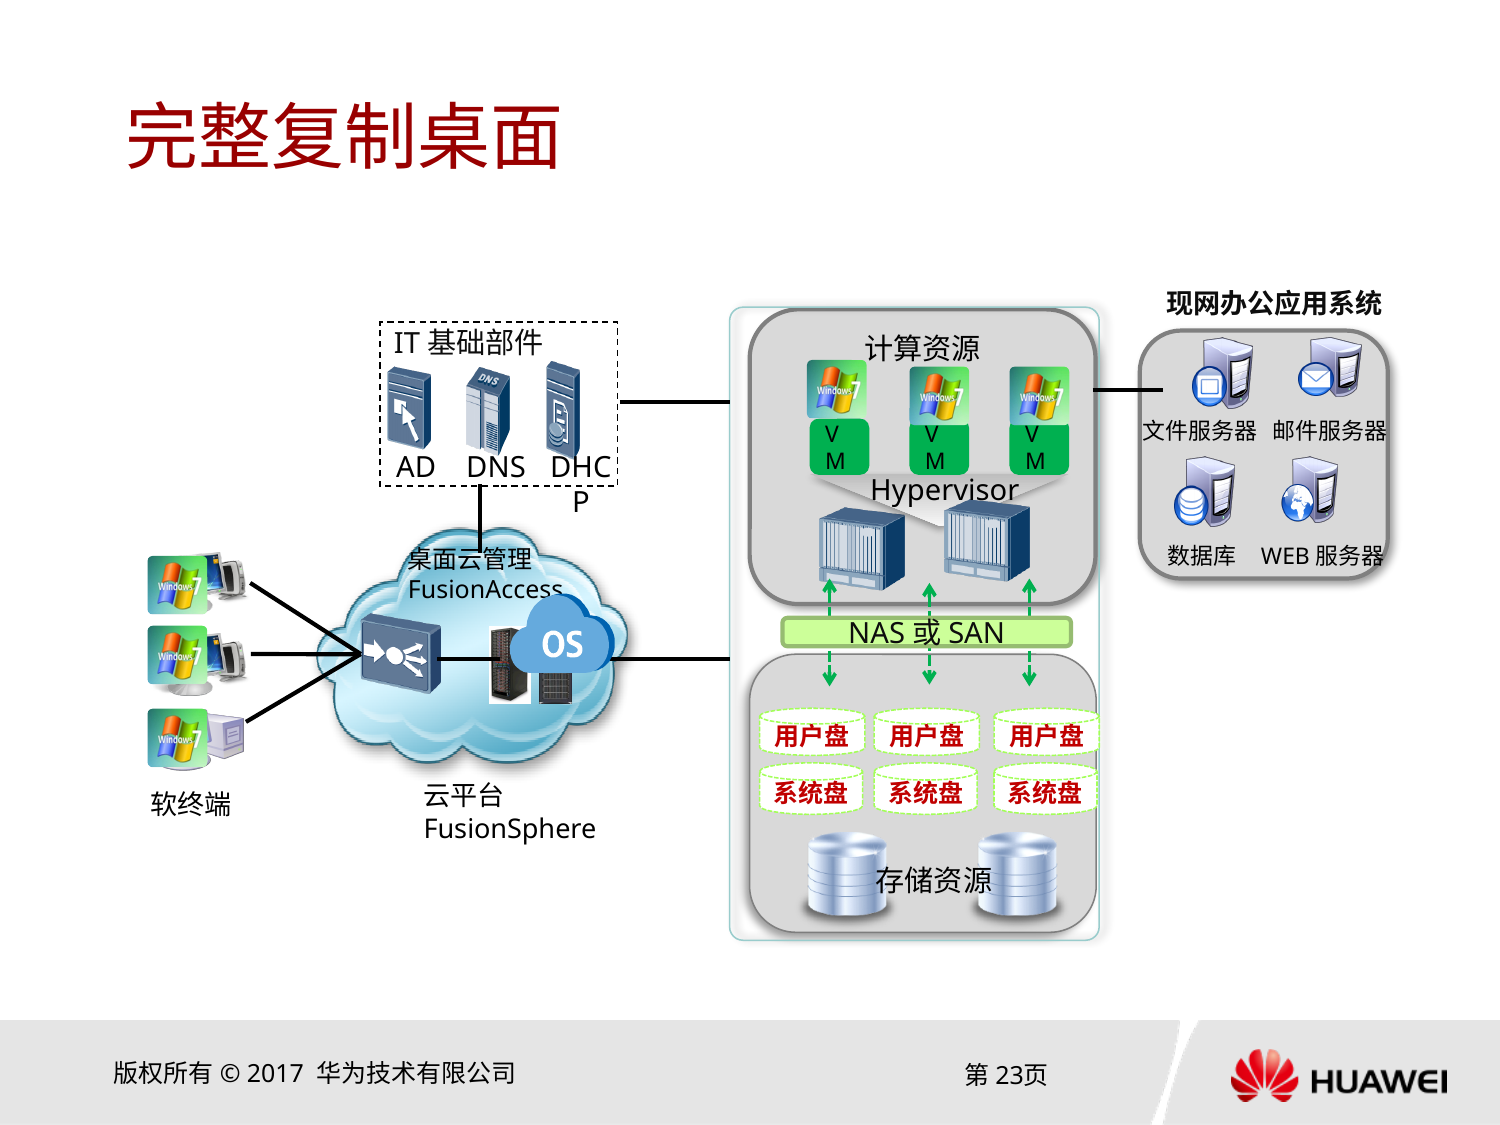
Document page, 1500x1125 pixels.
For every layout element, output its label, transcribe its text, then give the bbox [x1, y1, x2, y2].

title 完整复制桌面 [111, 63, 1412, 207]
picture [0, 1020, 1500, 1125]
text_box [135, 278, 1436, 941]
